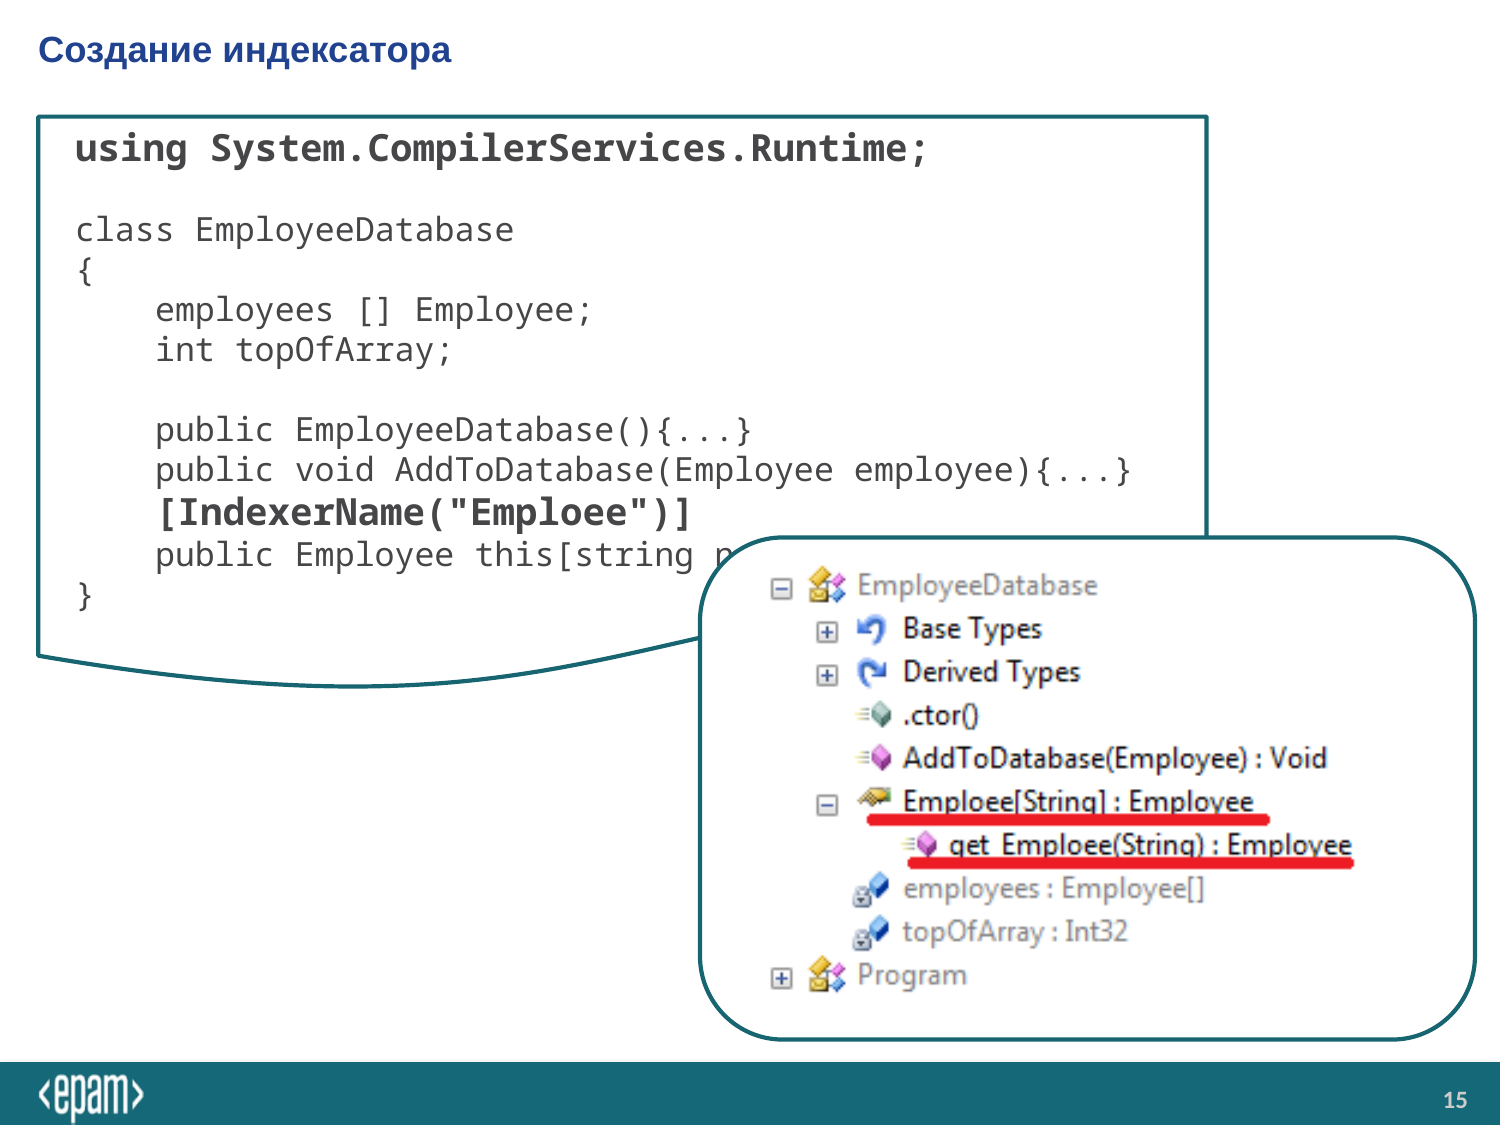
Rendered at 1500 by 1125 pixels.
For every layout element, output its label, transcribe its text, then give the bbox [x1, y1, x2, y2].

title Создание индексатора [0, 0, 1500, 95]
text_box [38, 116, 1207, 687]
picture [38, 1074, 144, 1125]
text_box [699, 537, 1476, 1040]
